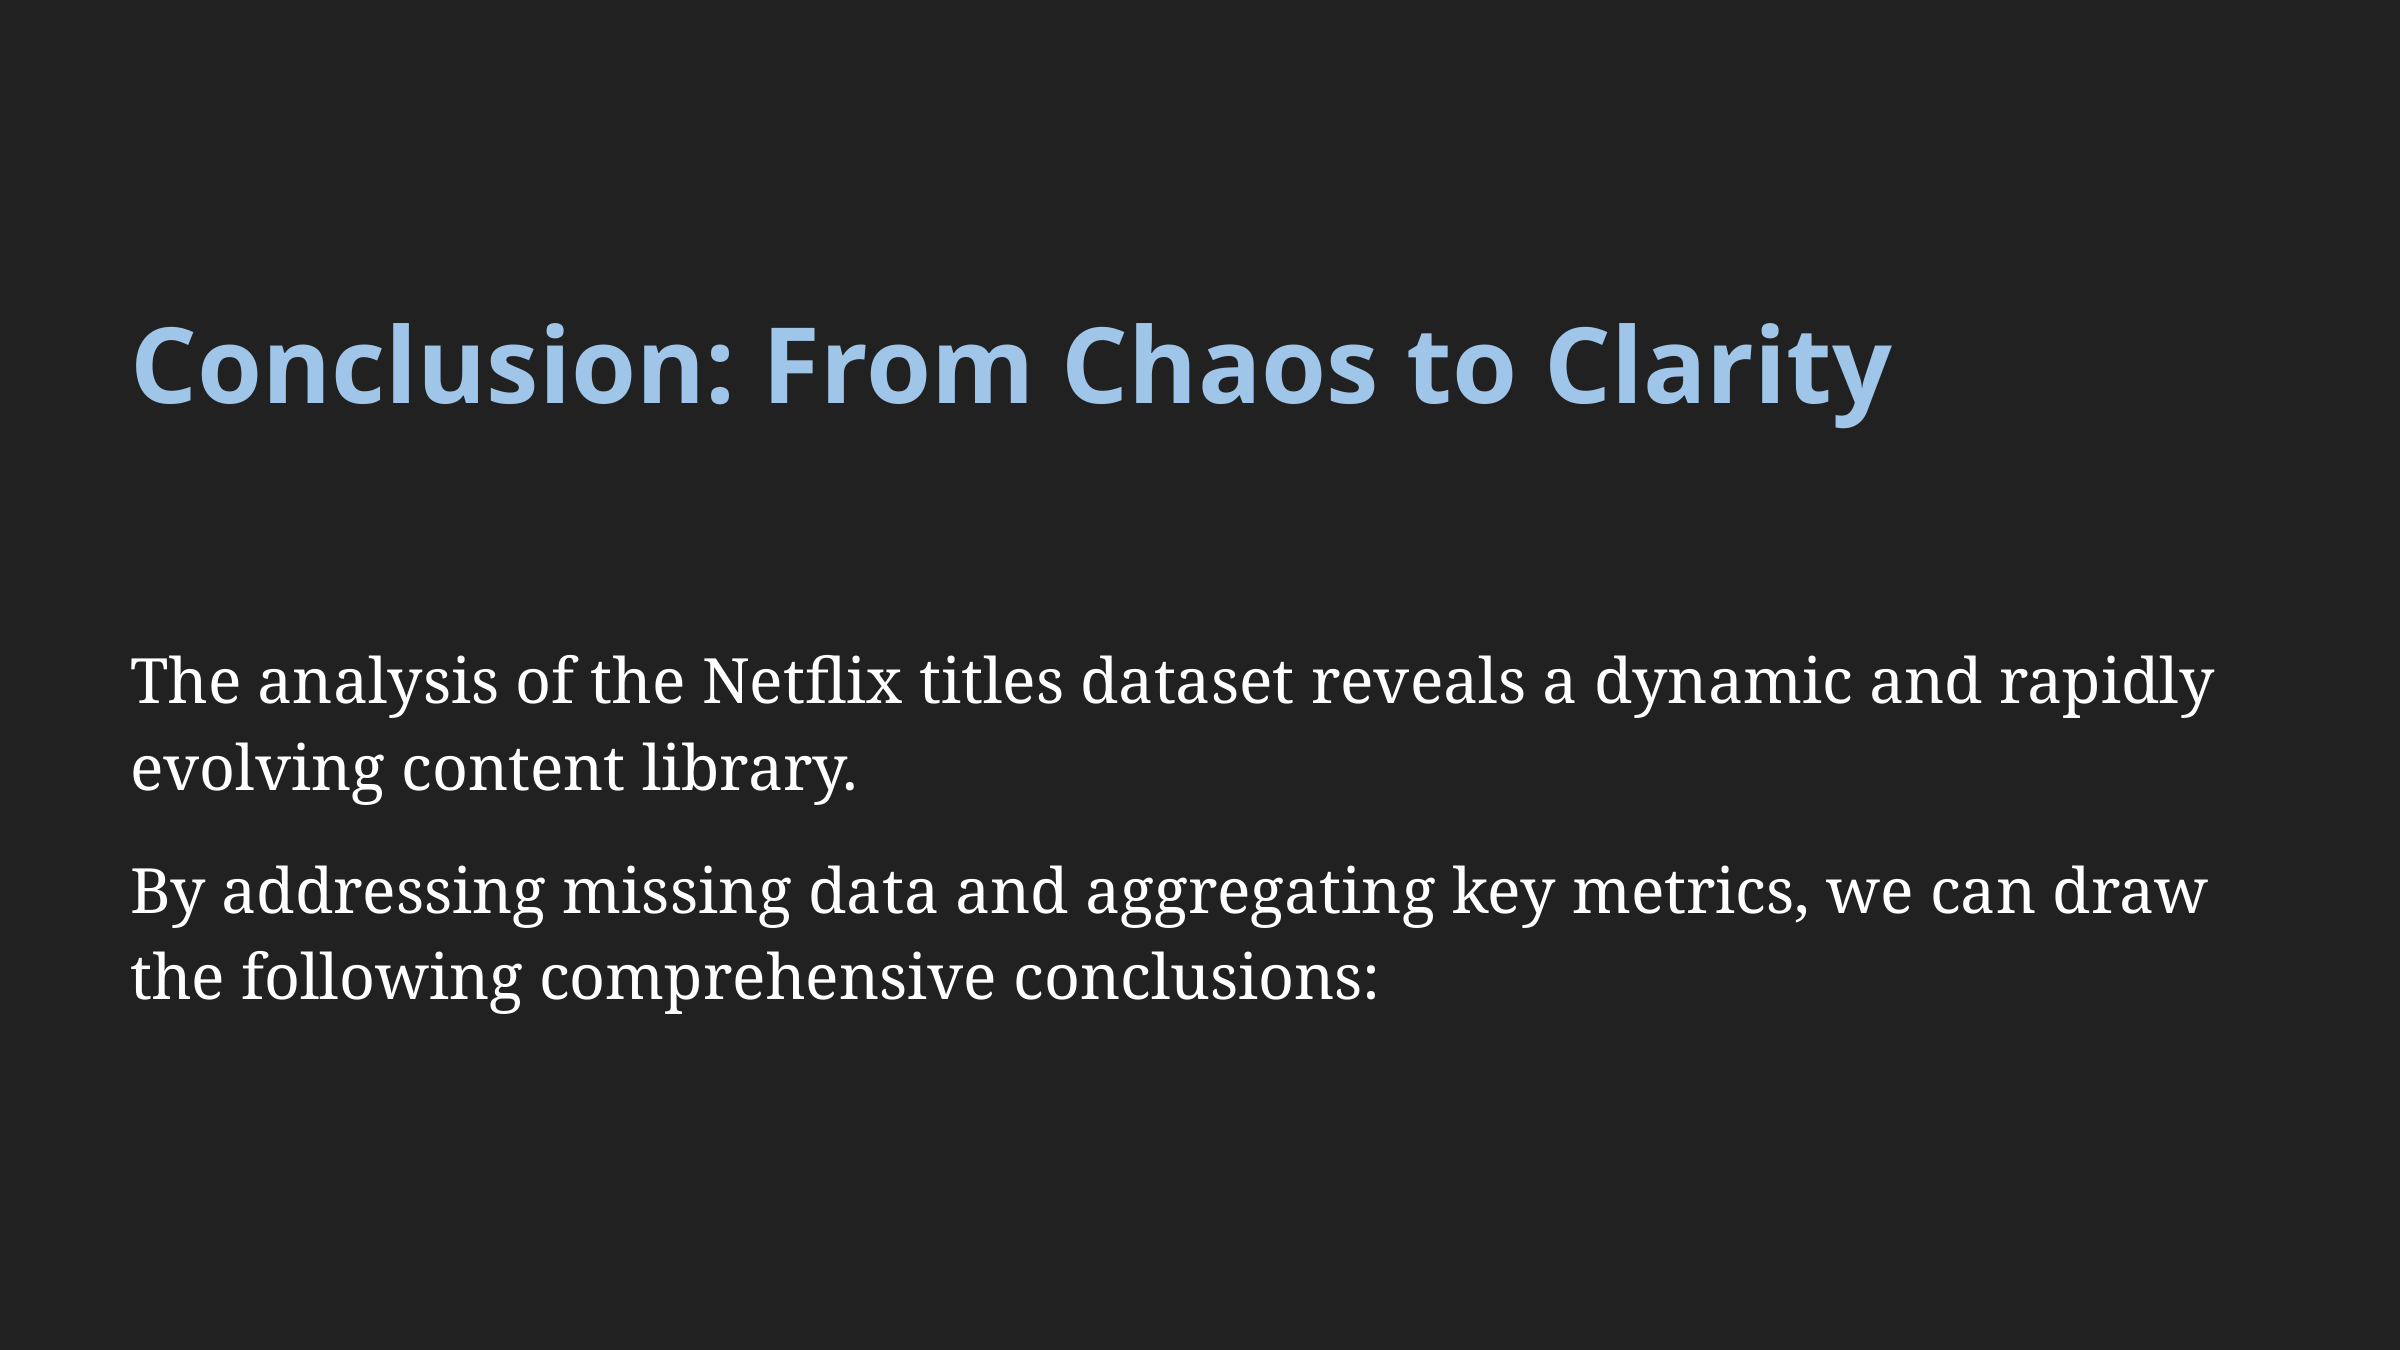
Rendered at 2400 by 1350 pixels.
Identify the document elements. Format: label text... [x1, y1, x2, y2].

text_box The analysis of the Netflix titles dataset reveals a dynamic and rapidly evolving content library. By addressing missing data and aggregating key metrics, we can draw the following comprehensive conclusions: [130, 630, 2283, 1200]
text_box Conclusion: From Chaos to Clarity [130, 267, 2168, 570]
